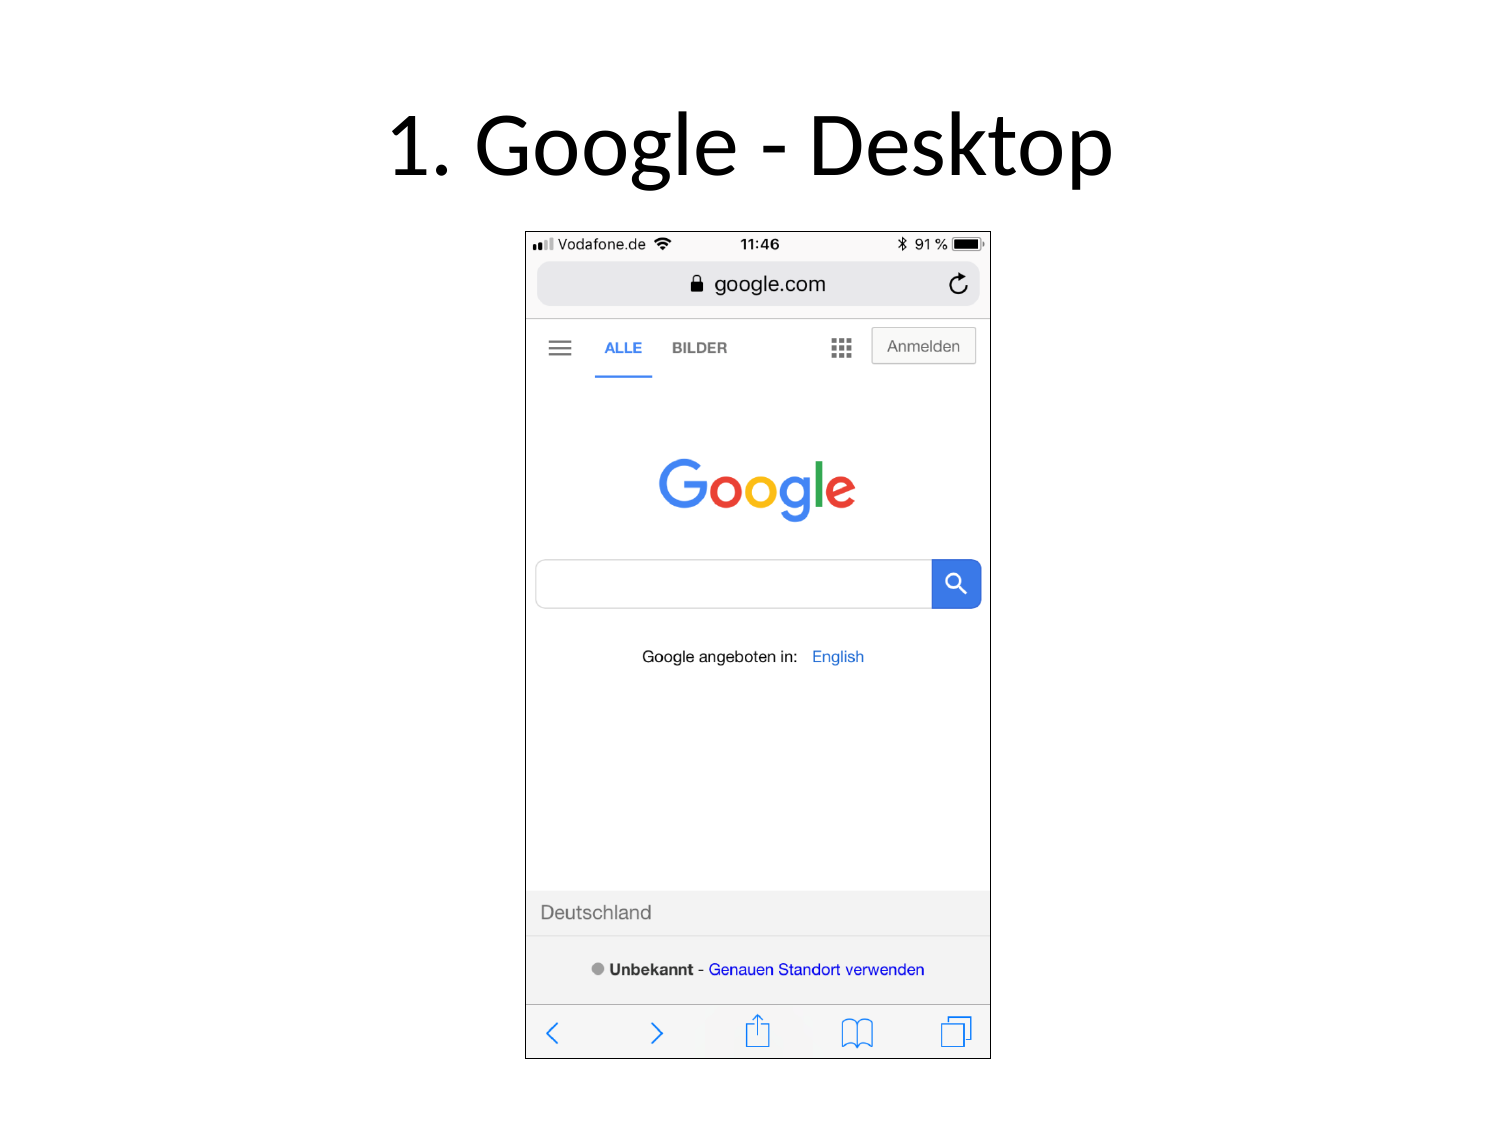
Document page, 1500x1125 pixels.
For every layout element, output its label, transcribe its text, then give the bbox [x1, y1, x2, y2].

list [525, 231, 991, 1059]
title 1. Google - Desktop [75, 45, 1425, 233]
